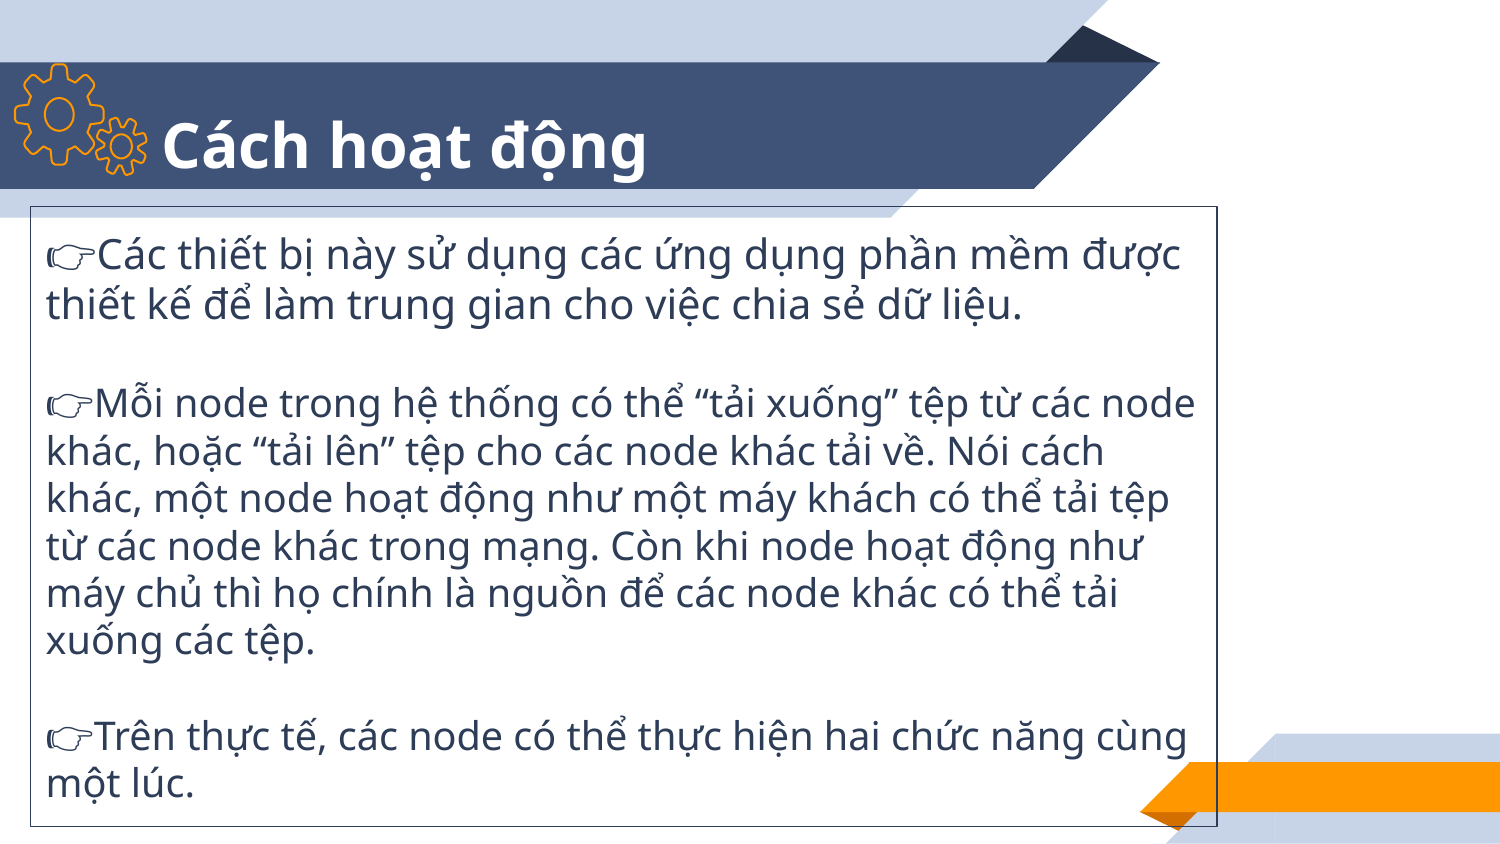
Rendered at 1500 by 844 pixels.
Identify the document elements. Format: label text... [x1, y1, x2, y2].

slide_number [1249, 760, 1494, 813]
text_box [14, 64, 147, 176]
list 👉Các thiết bị này sử dụng các ứng dụng phần mềm được thiết kế để làm trung gian cho việc chia sẻ dữ liệu. 👉Mỗi node trong hệ thống có thể “tải xuống” tệp từ các node khác, hoặc “tải lên” tệp cho các node khác tải về. Nói cách khác, một node hoạt động như một máy khách có thể tải tệp từ các node khác trong mạng. Còn khi node hoạt động như máy chủ thì họ chính là nguồn để các node khác có thể tải xuống các tệp. 👉Trên thực tế, các node có thể thực hiện hai chức năng cùng một lúc. [30, 206, 1218, 827]
title Cách hoạt động [146, 80, 1048, 206]
